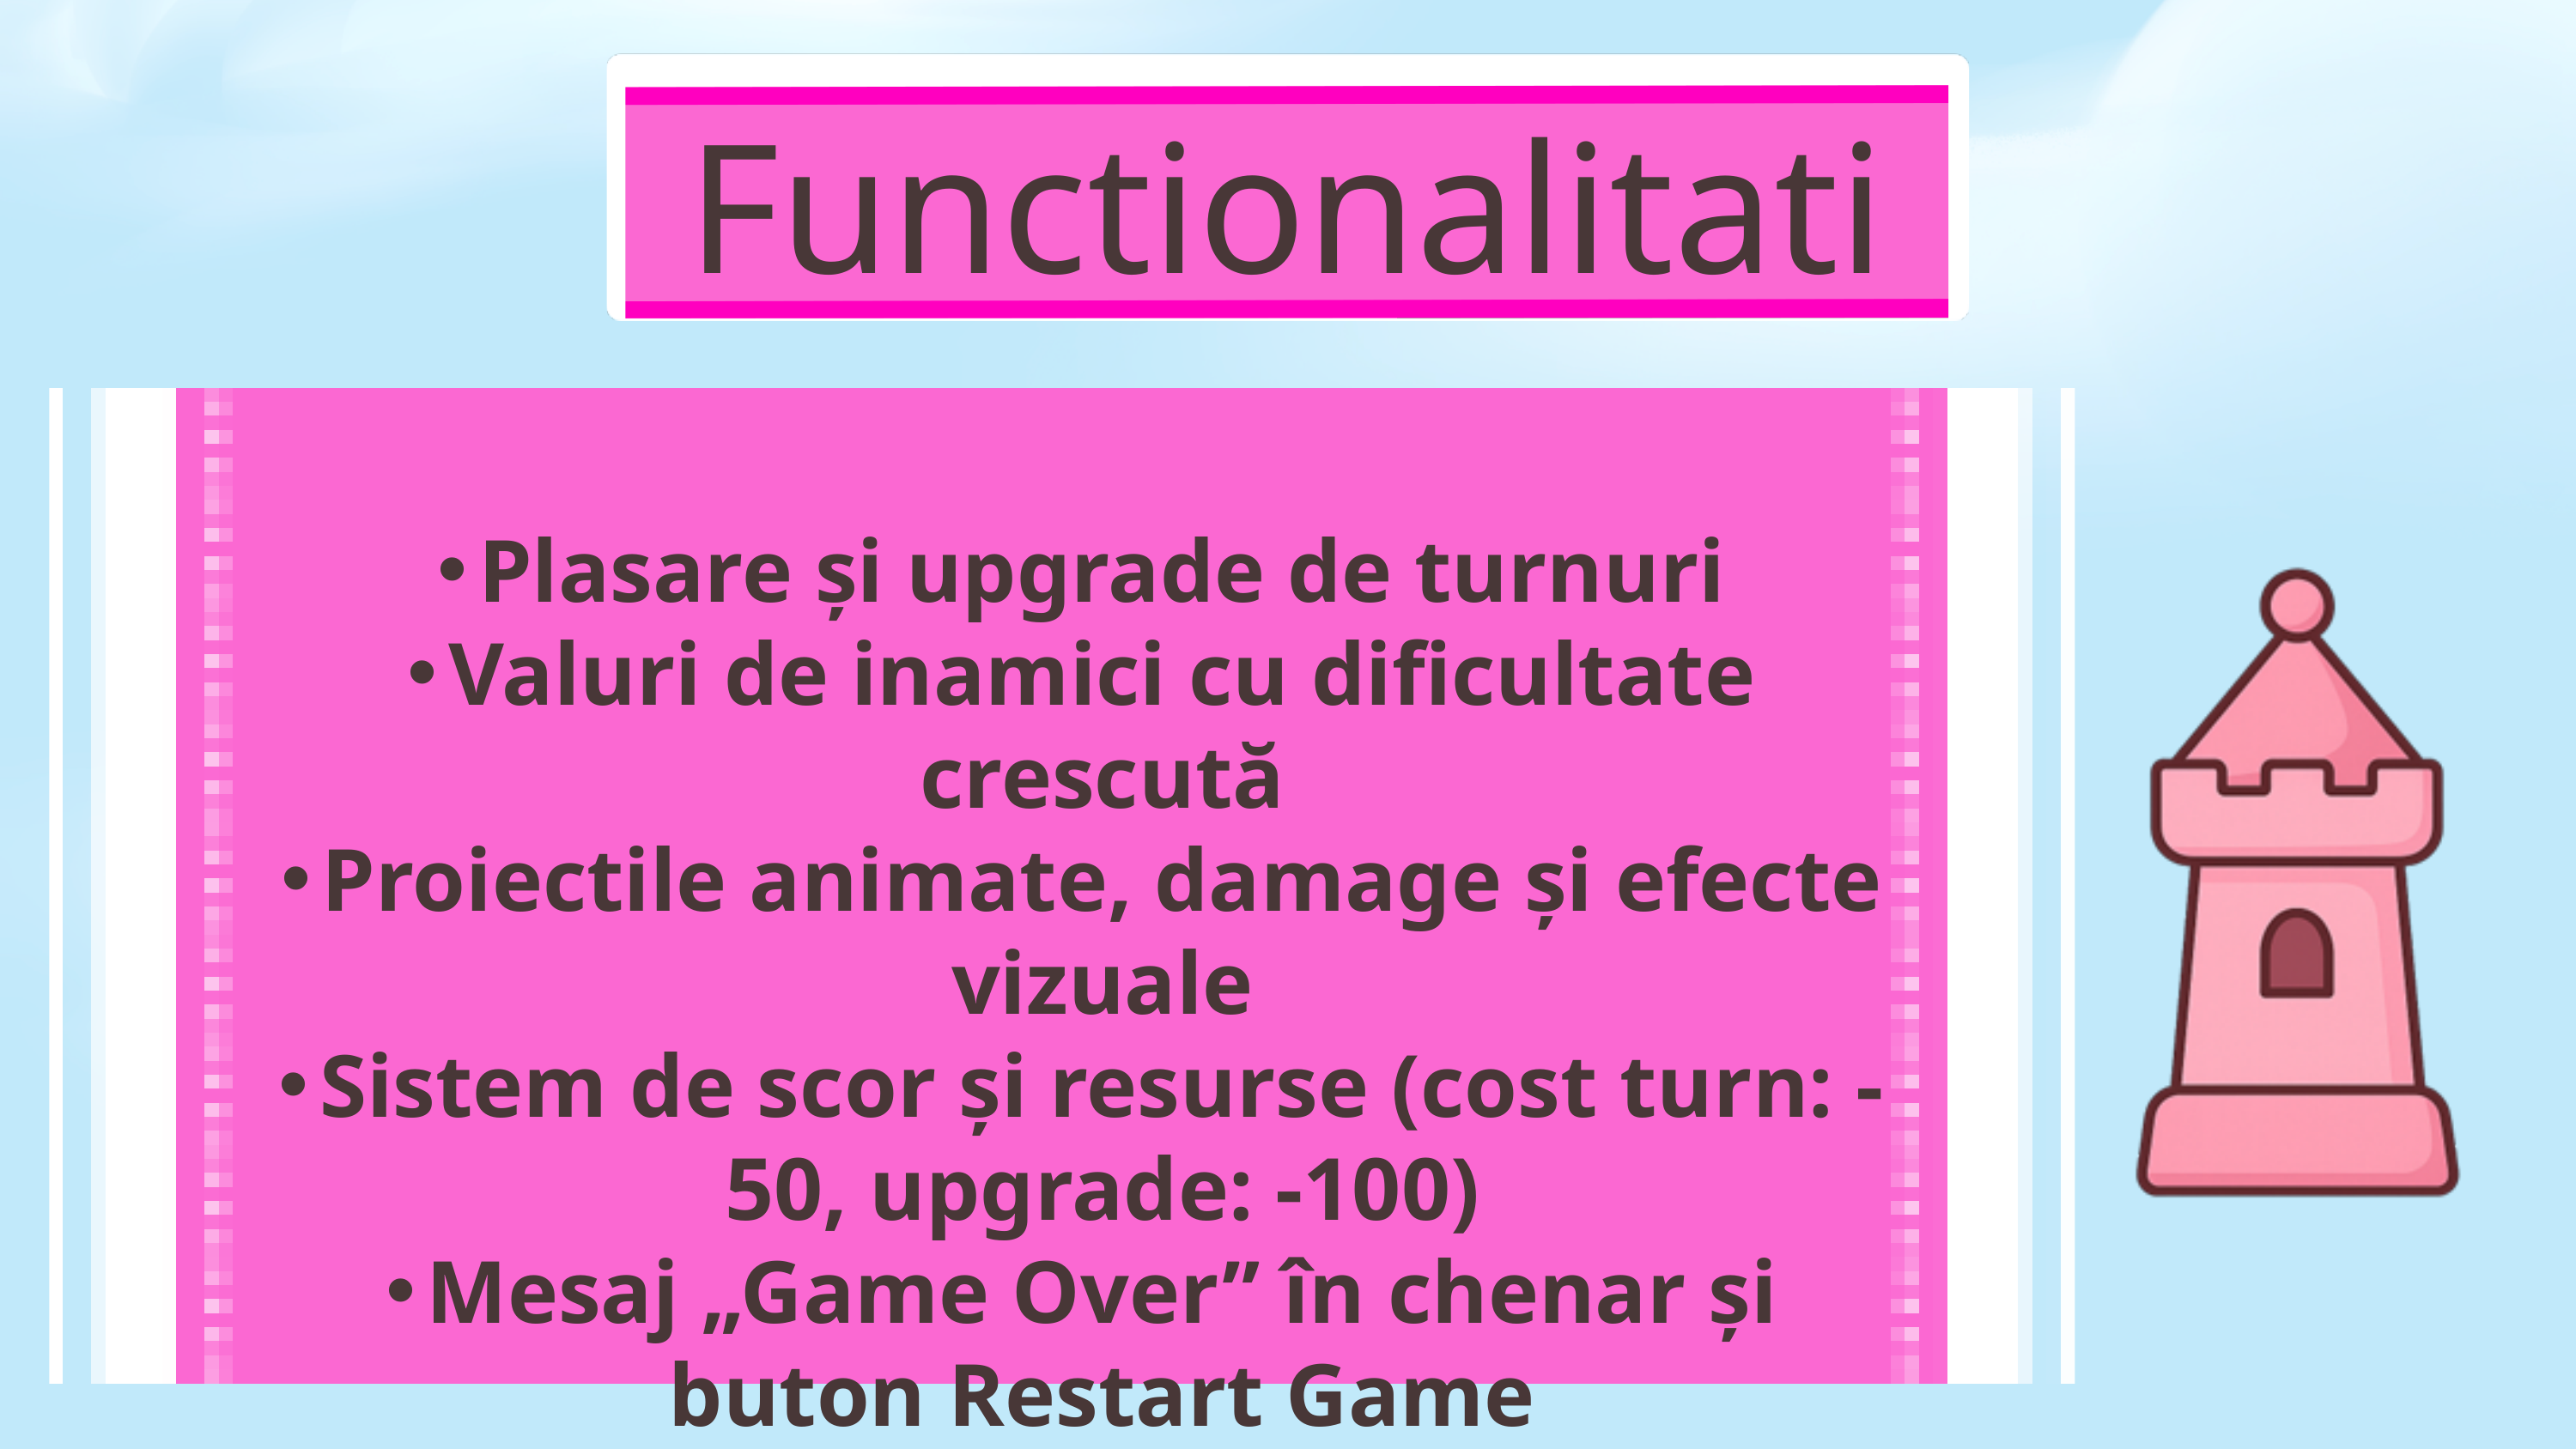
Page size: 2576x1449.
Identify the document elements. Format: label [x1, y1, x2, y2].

text_box [0, 0, 2576, 1449]
text_box [1968, 530, 2576, 1240]
